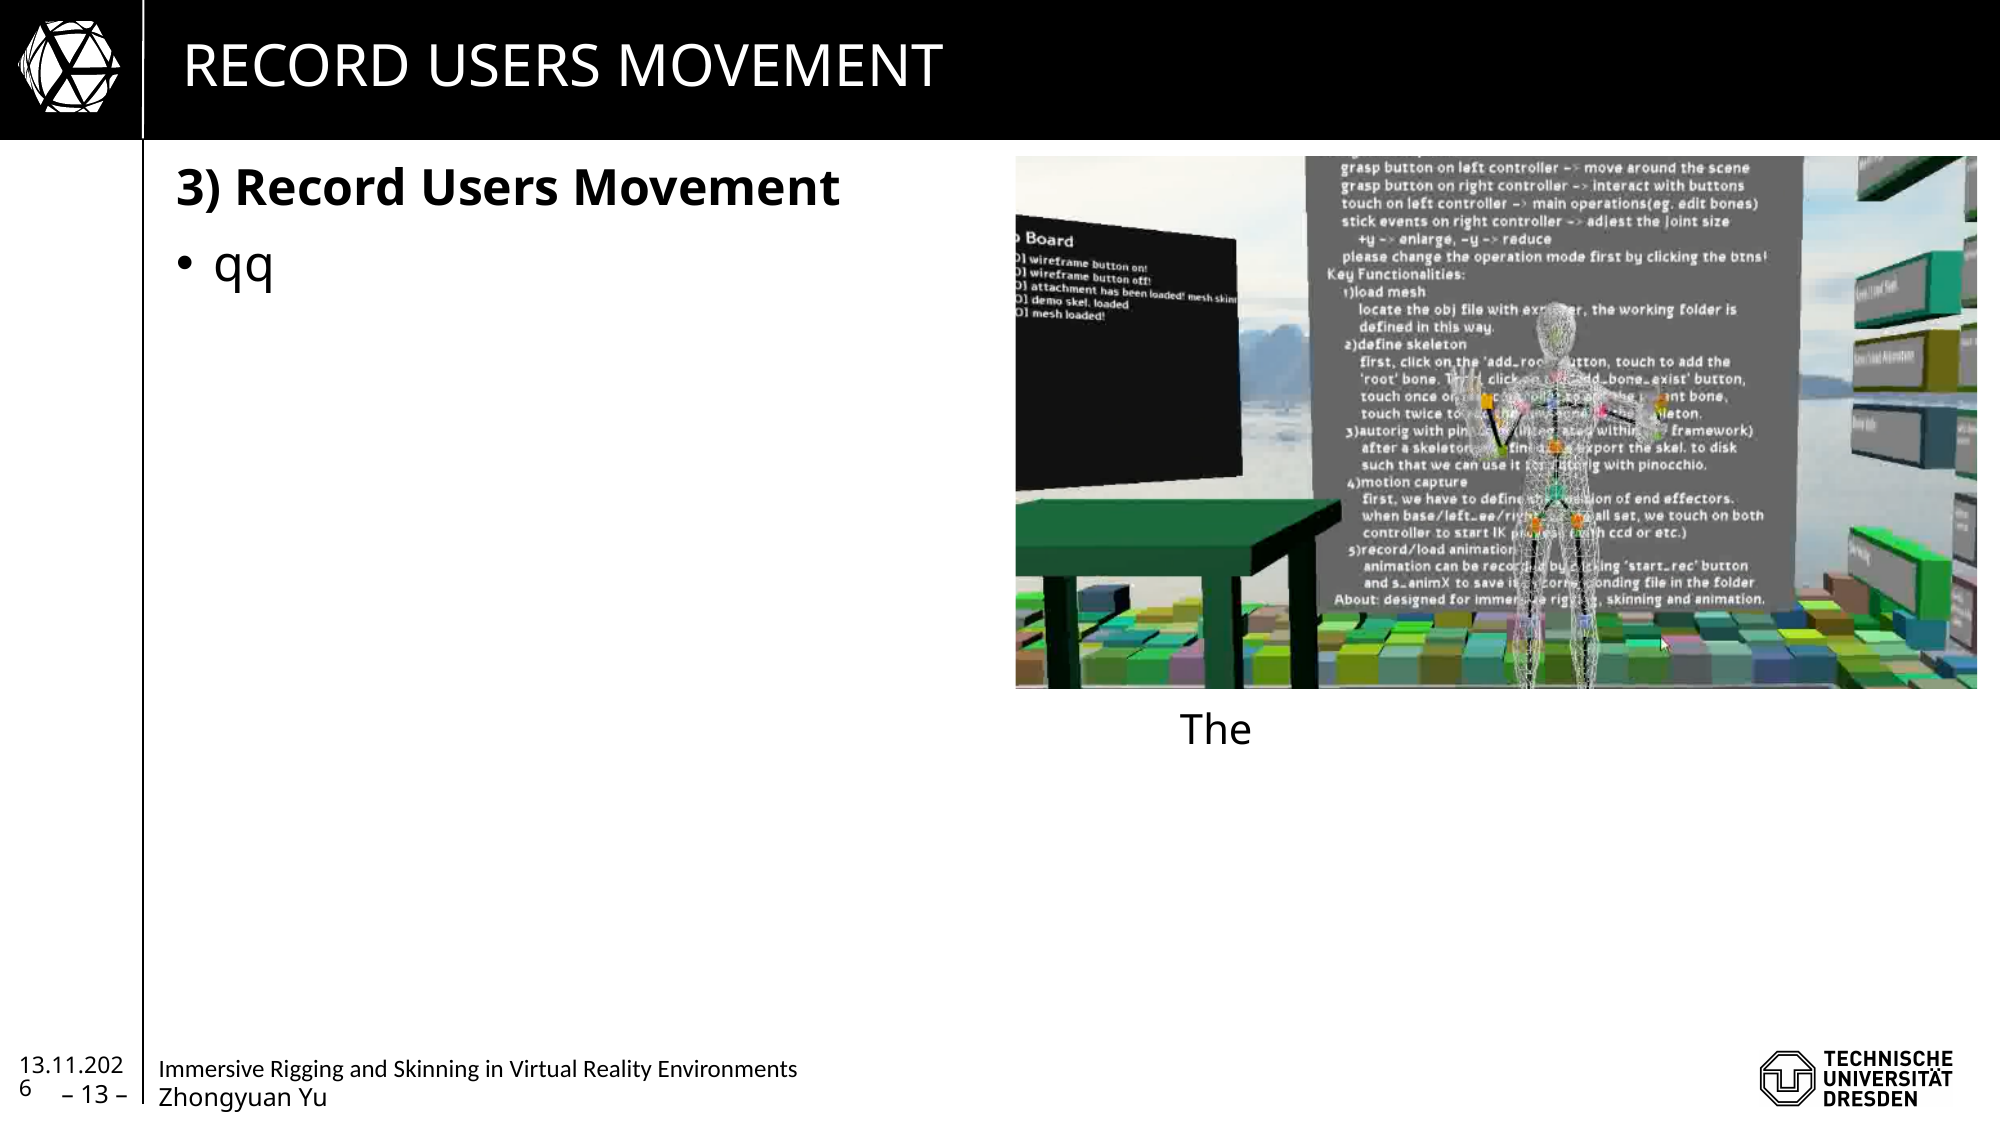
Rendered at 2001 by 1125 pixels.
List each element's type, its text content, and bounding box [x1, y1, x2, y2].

list qq [161, 232, 1000, 1019]
slide_number – 13 – [3, 1070, 143, 1121]
title Record users movement [167, 28, 1946, 122]
picture [1759, 1050, 1953, 1107]
list The [1179, 708, 1870, 1018]
list 3) Record Users Movement [161, 154, 1000, 232]
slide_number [3, 1040, 152, 1092]
picture [1015, 156, 1978, 689]
